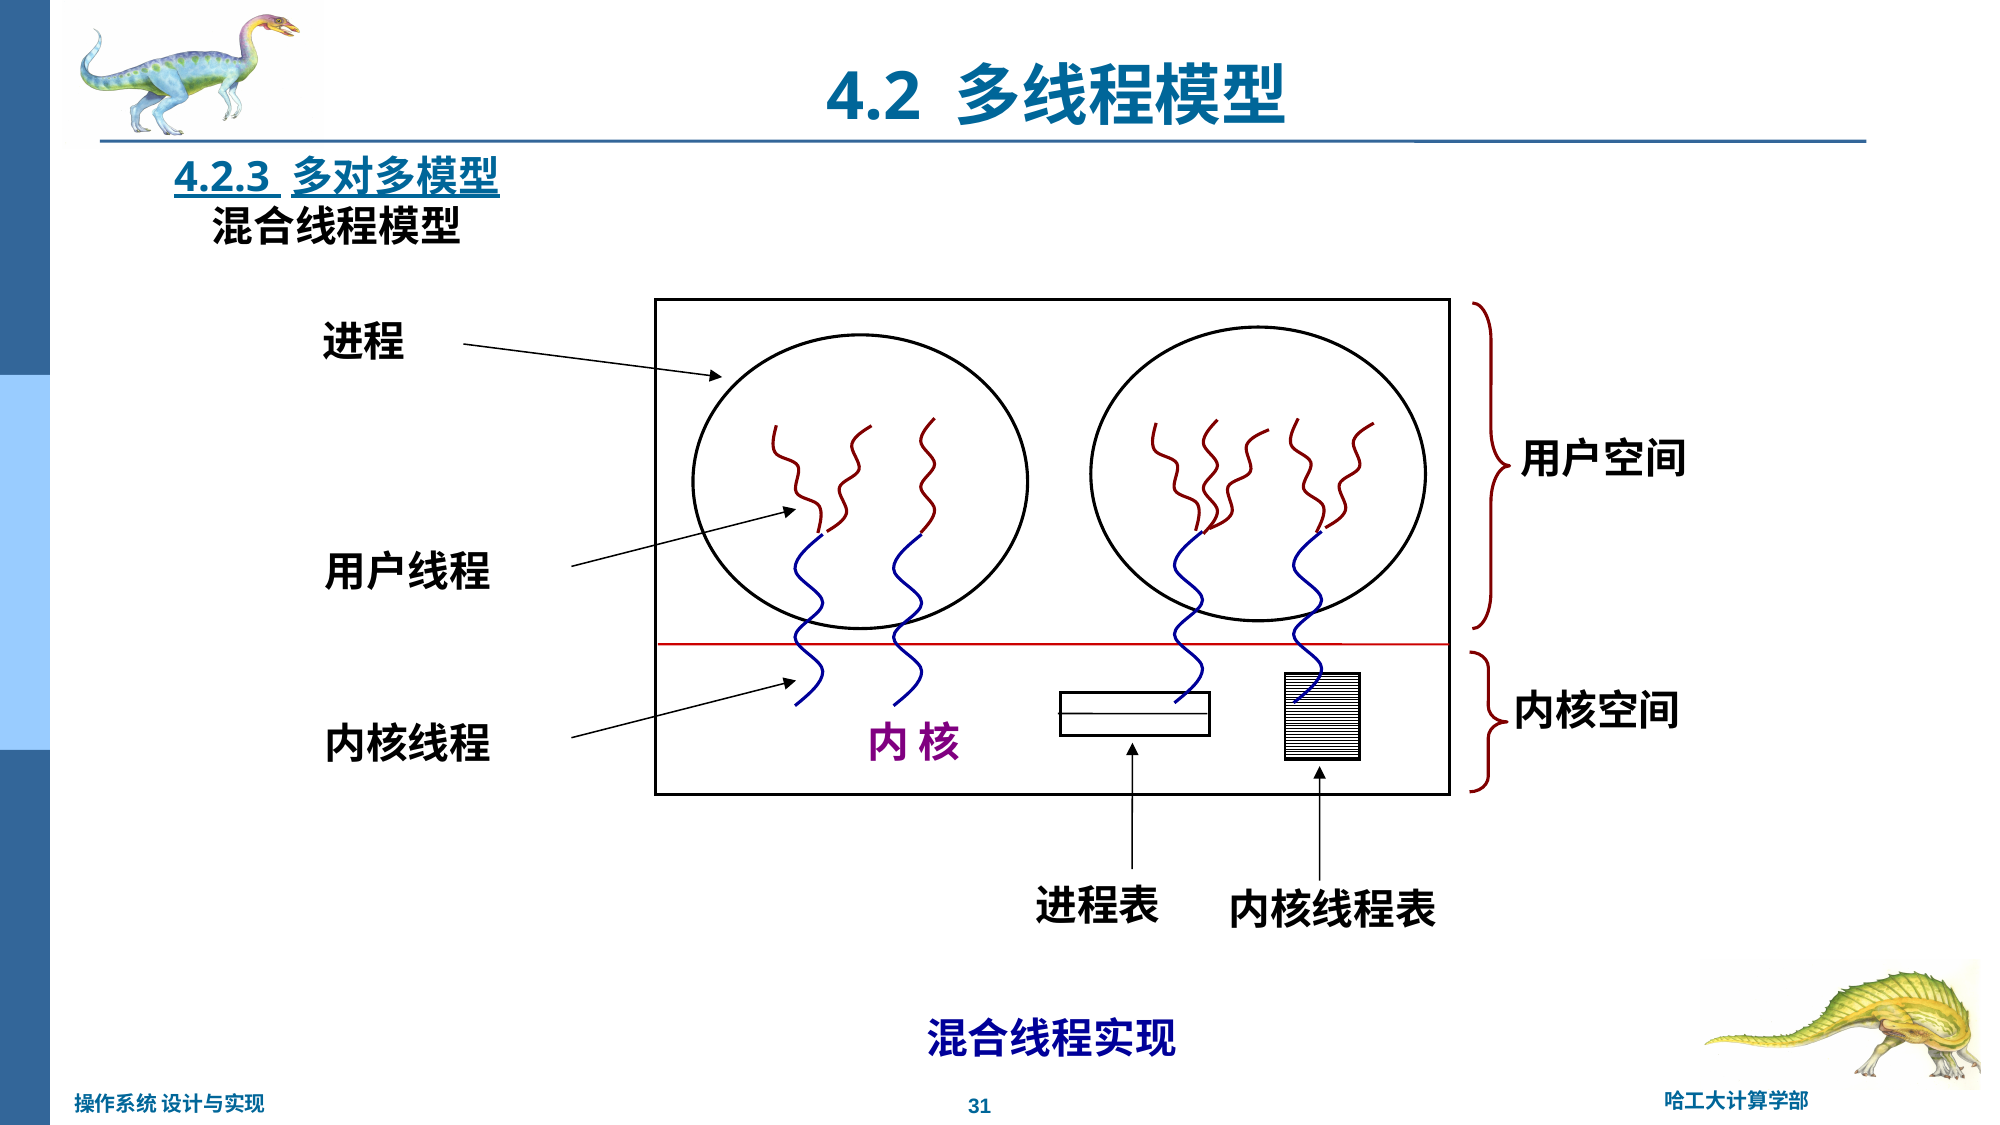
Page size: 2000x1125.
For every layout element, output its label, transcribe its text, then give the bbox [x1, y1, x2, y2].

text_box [307, 298, 1775, 967]
picture [1700, 959, 1981, 1090]
text_box 4.2 多线程模型 [359, 45, 1755, 141]
text_box 4.2.3 多对多模型 混合线程模型 [0, 176, 700, 258]
text_box 混合线程实现 [688, 988, 1415, 1069]
picture [62, 0, 324, 149]
